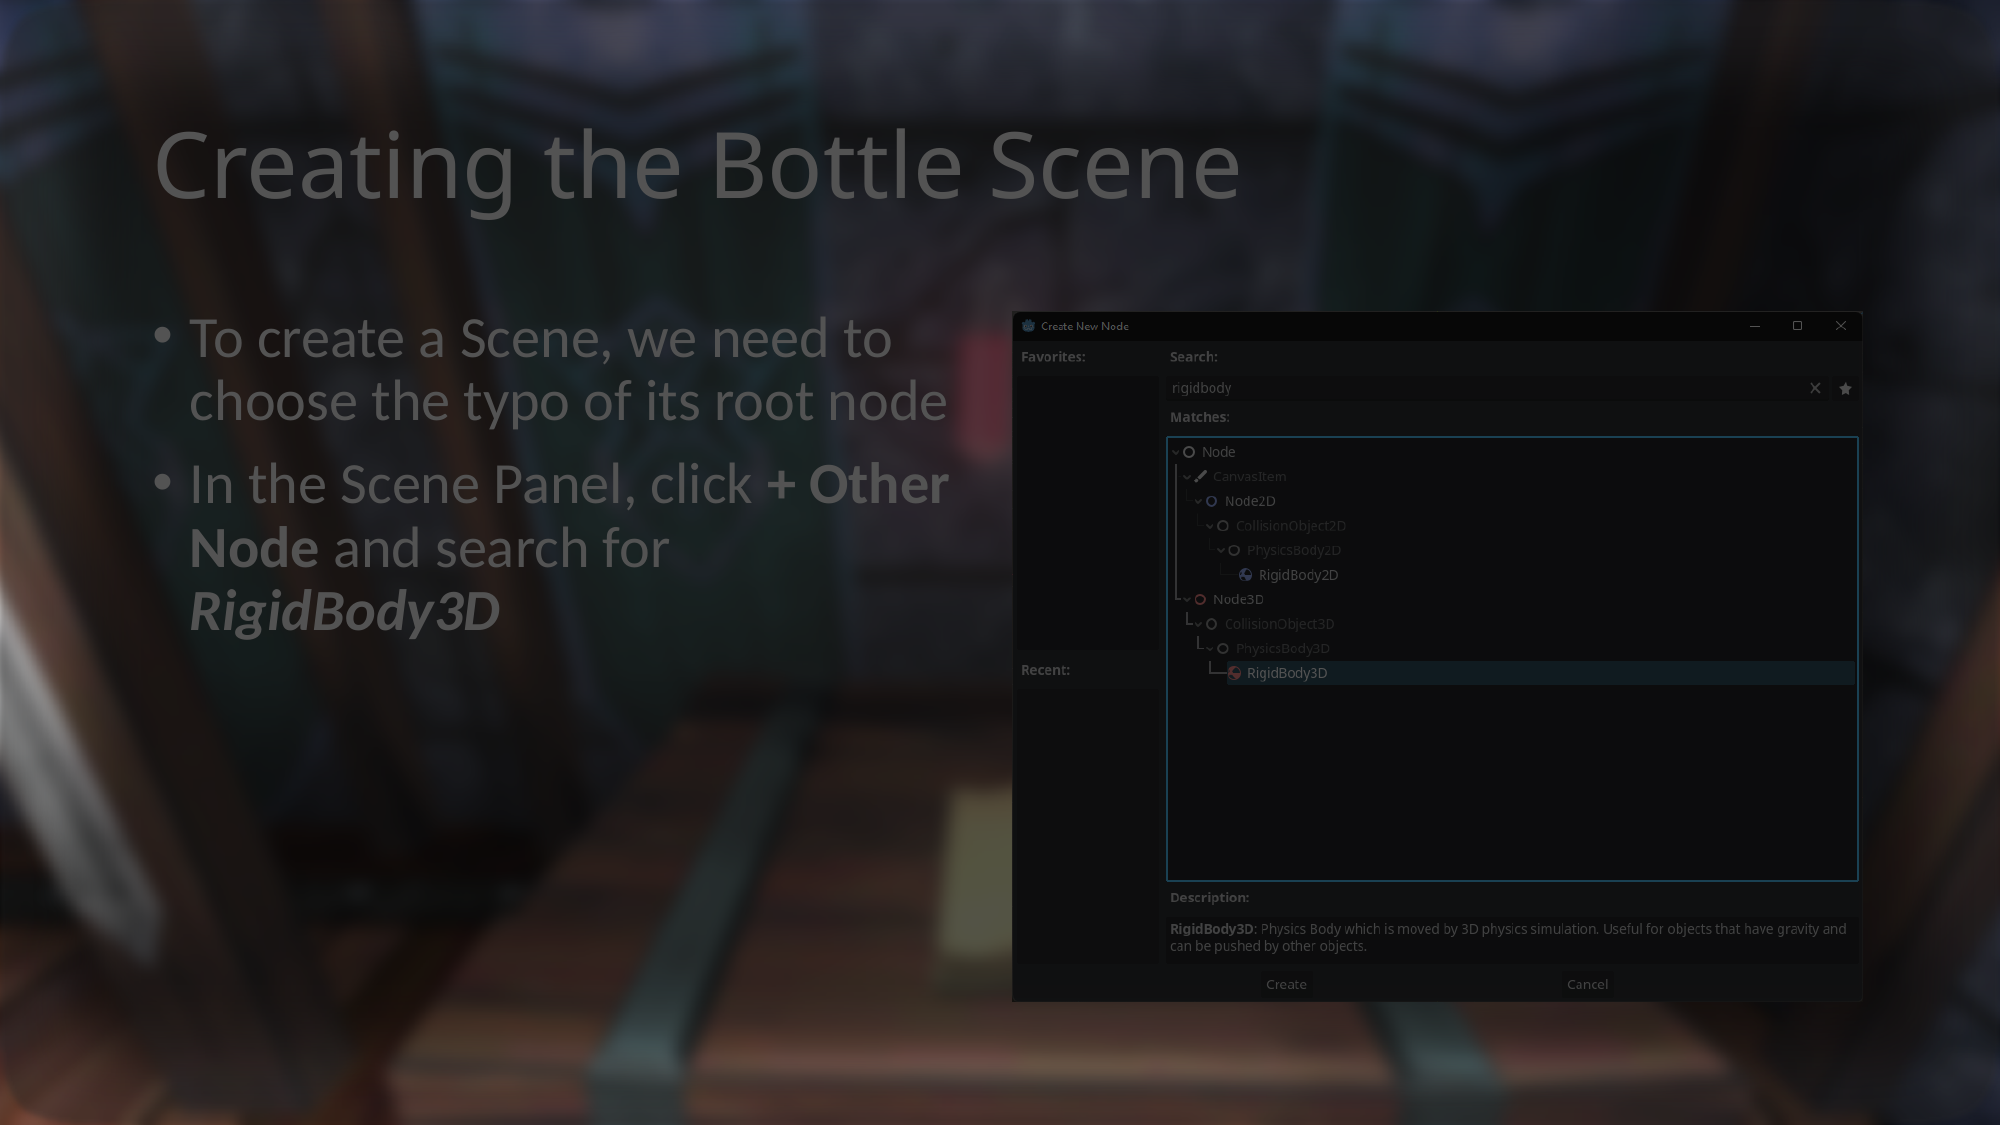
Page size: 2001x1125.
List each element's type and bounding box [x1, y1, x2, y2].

list [1012, 311, 1863, 1002]
picture [0, 0, 2000, 1125]
